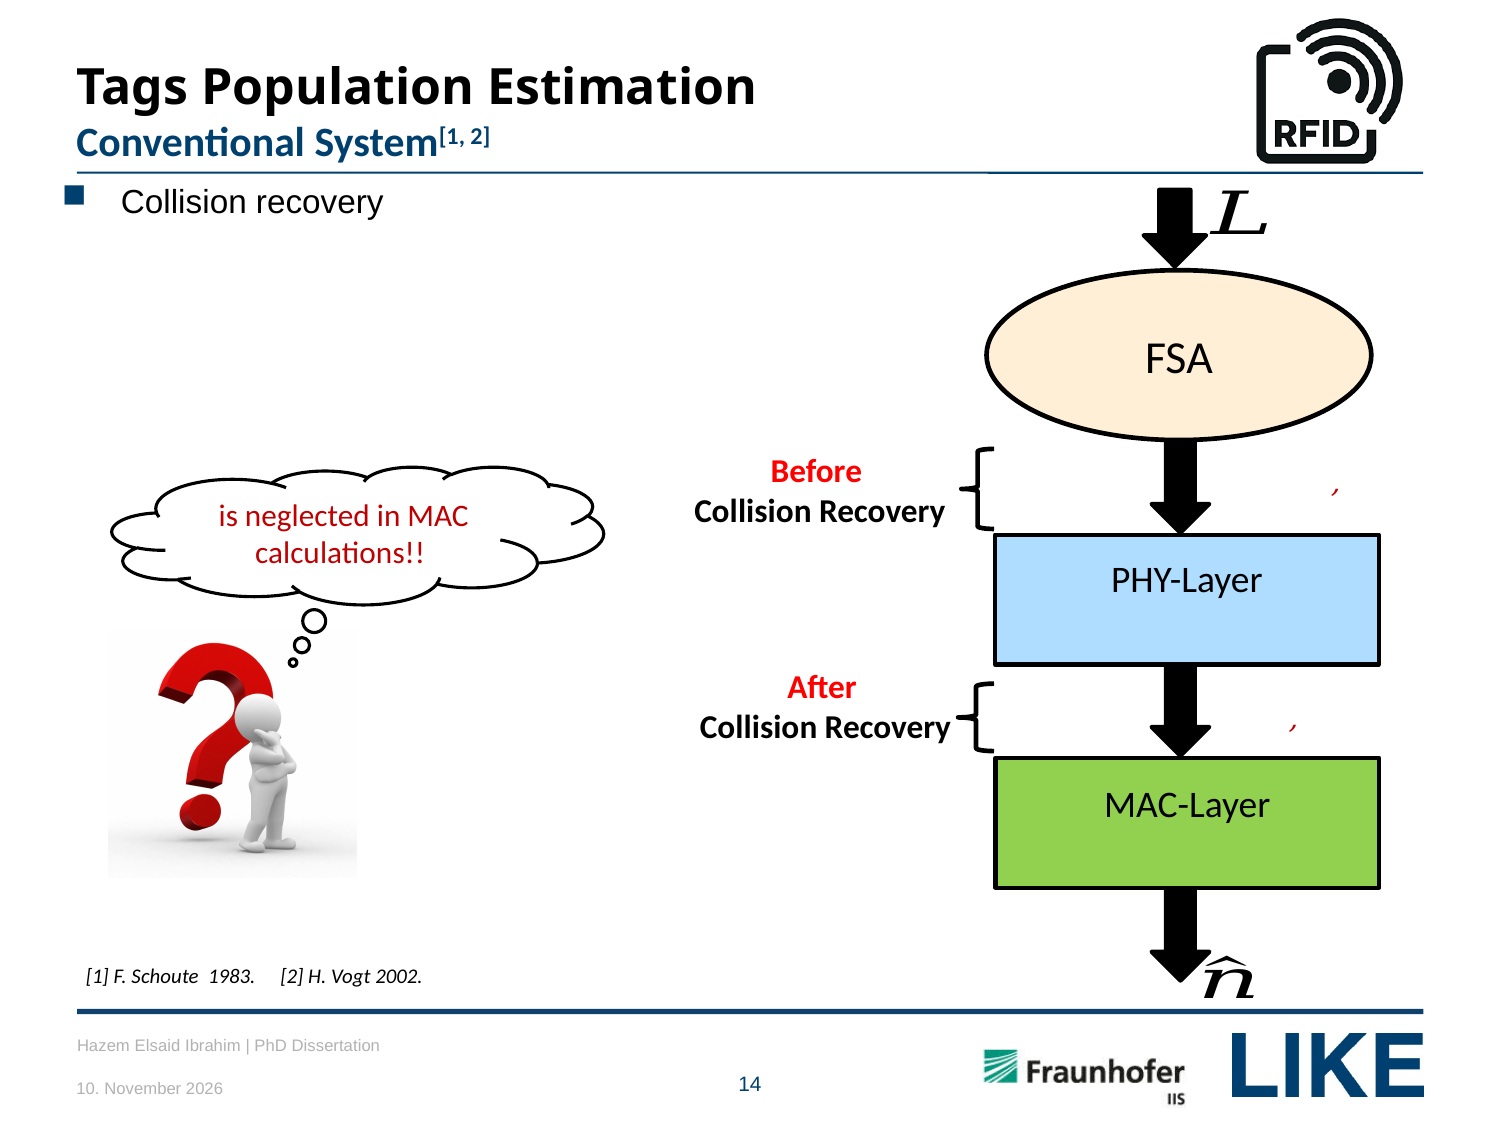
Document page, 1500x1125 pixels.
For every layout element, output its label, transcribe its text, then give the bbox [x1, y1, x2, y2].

text_box [2] H. Vogt 2002. [274, 955, 458, 995]
text_box After Collision Recovery [685, 657, 967, 753]
title Tags Population Estimation Conventional System[1, 2] [76, 54, 1229, 166]
text_box [1149, 662, 1212, 758]
picture [107, 629, 357, 878]
picture [1234, 16, 1424, 166]
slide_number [76, 1077, 427, 1099]
text_box [1] F. Schoute 1983. [71, 955, 274, 995]
picture [1232, 1033, 1424, 1097]
text_box [1141, 187, 1209, 269]
footer Hazem Elsaid Ibrahim | PhD Dissertation [77, 1035, 552, 1056]
picture [974, 1022, 1193, 1116]
text_box [957, 682, 995, 752]
text_box Before Collision Recovery [679, 441, 961, 537]
text_box [960, 448, 995, 530]
text_box FSA [986, 270, 1372, 441]
text_box [1149, 887, 1212, 983]
text_box [1149, 440, 1212, 535]
